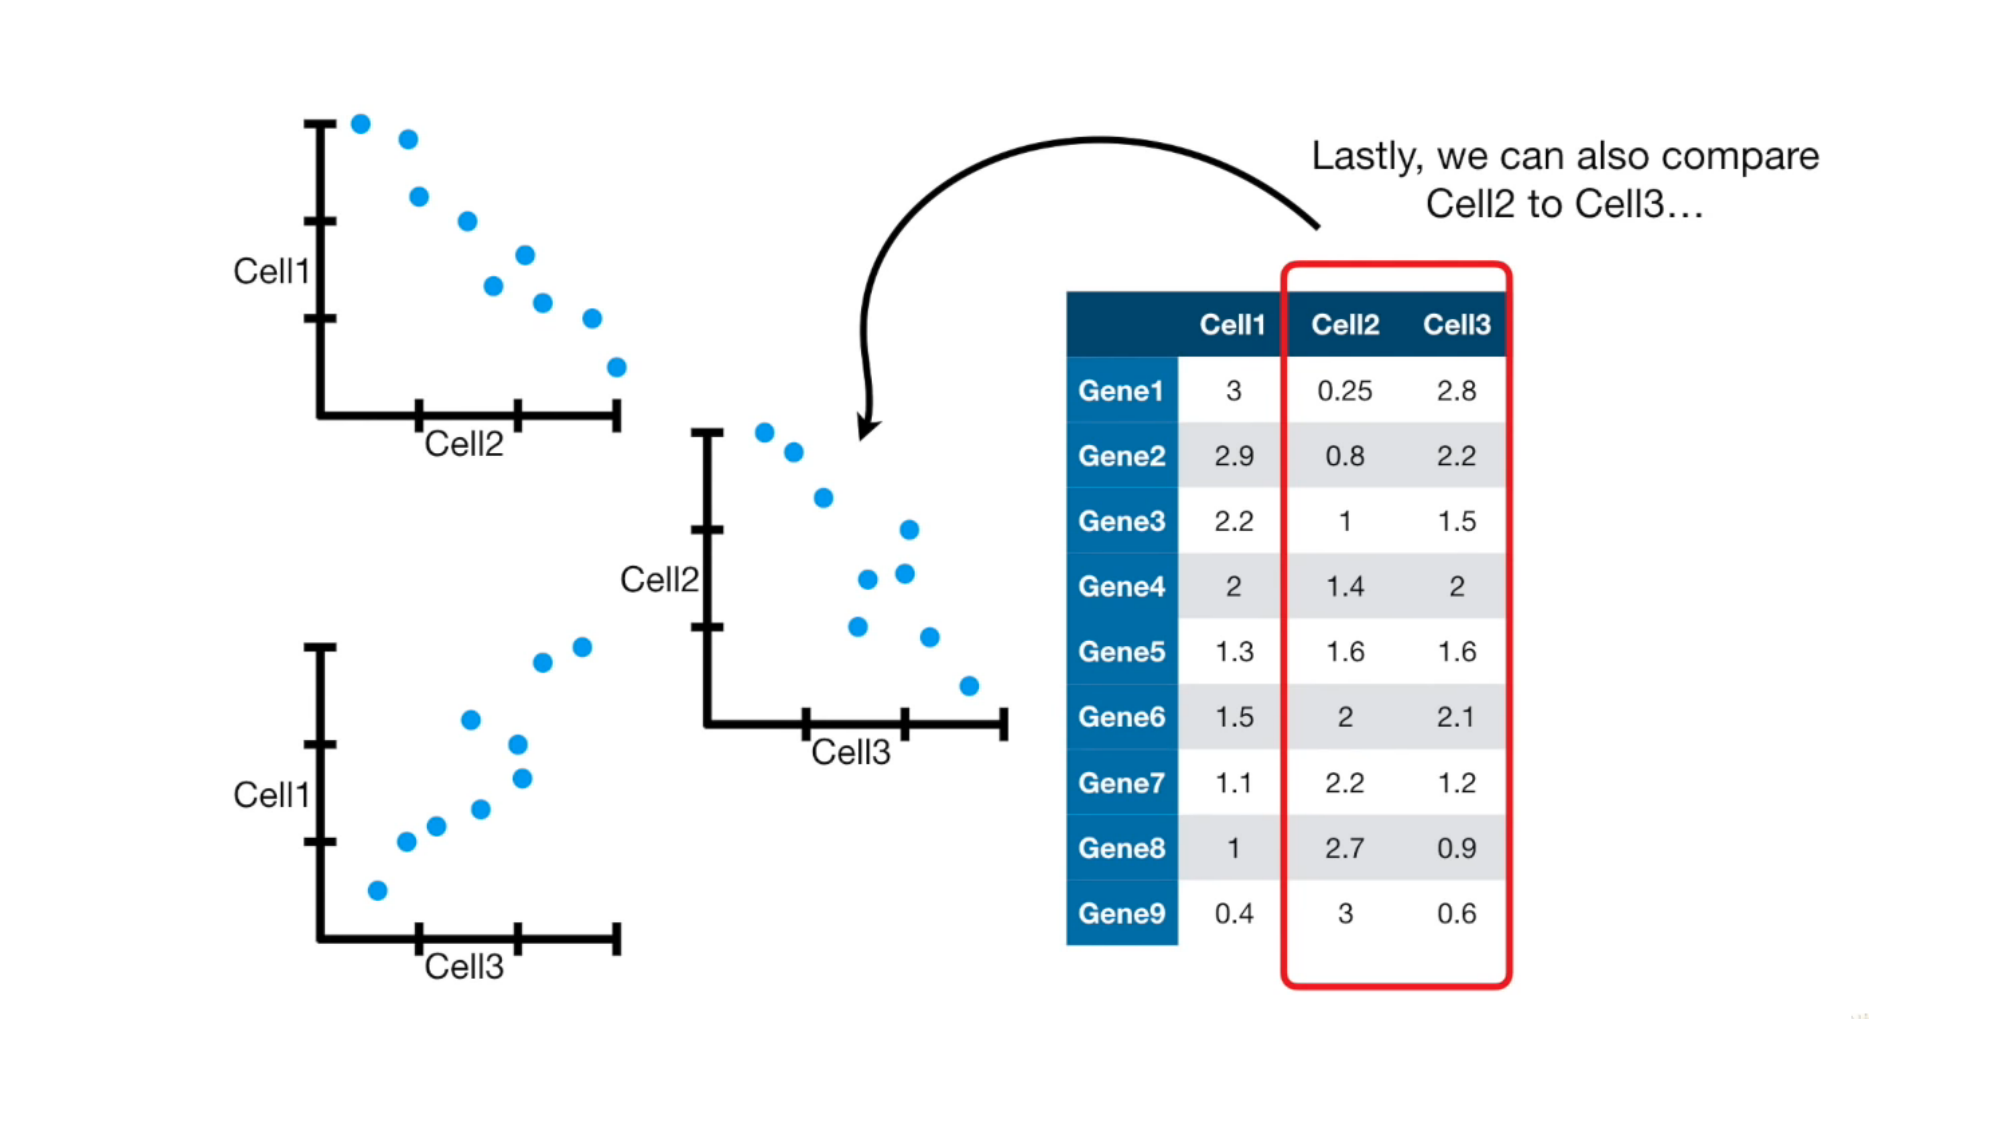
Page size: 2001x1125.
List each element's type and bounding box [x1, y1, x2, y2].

picture [218, 78, 1869, 1019]
